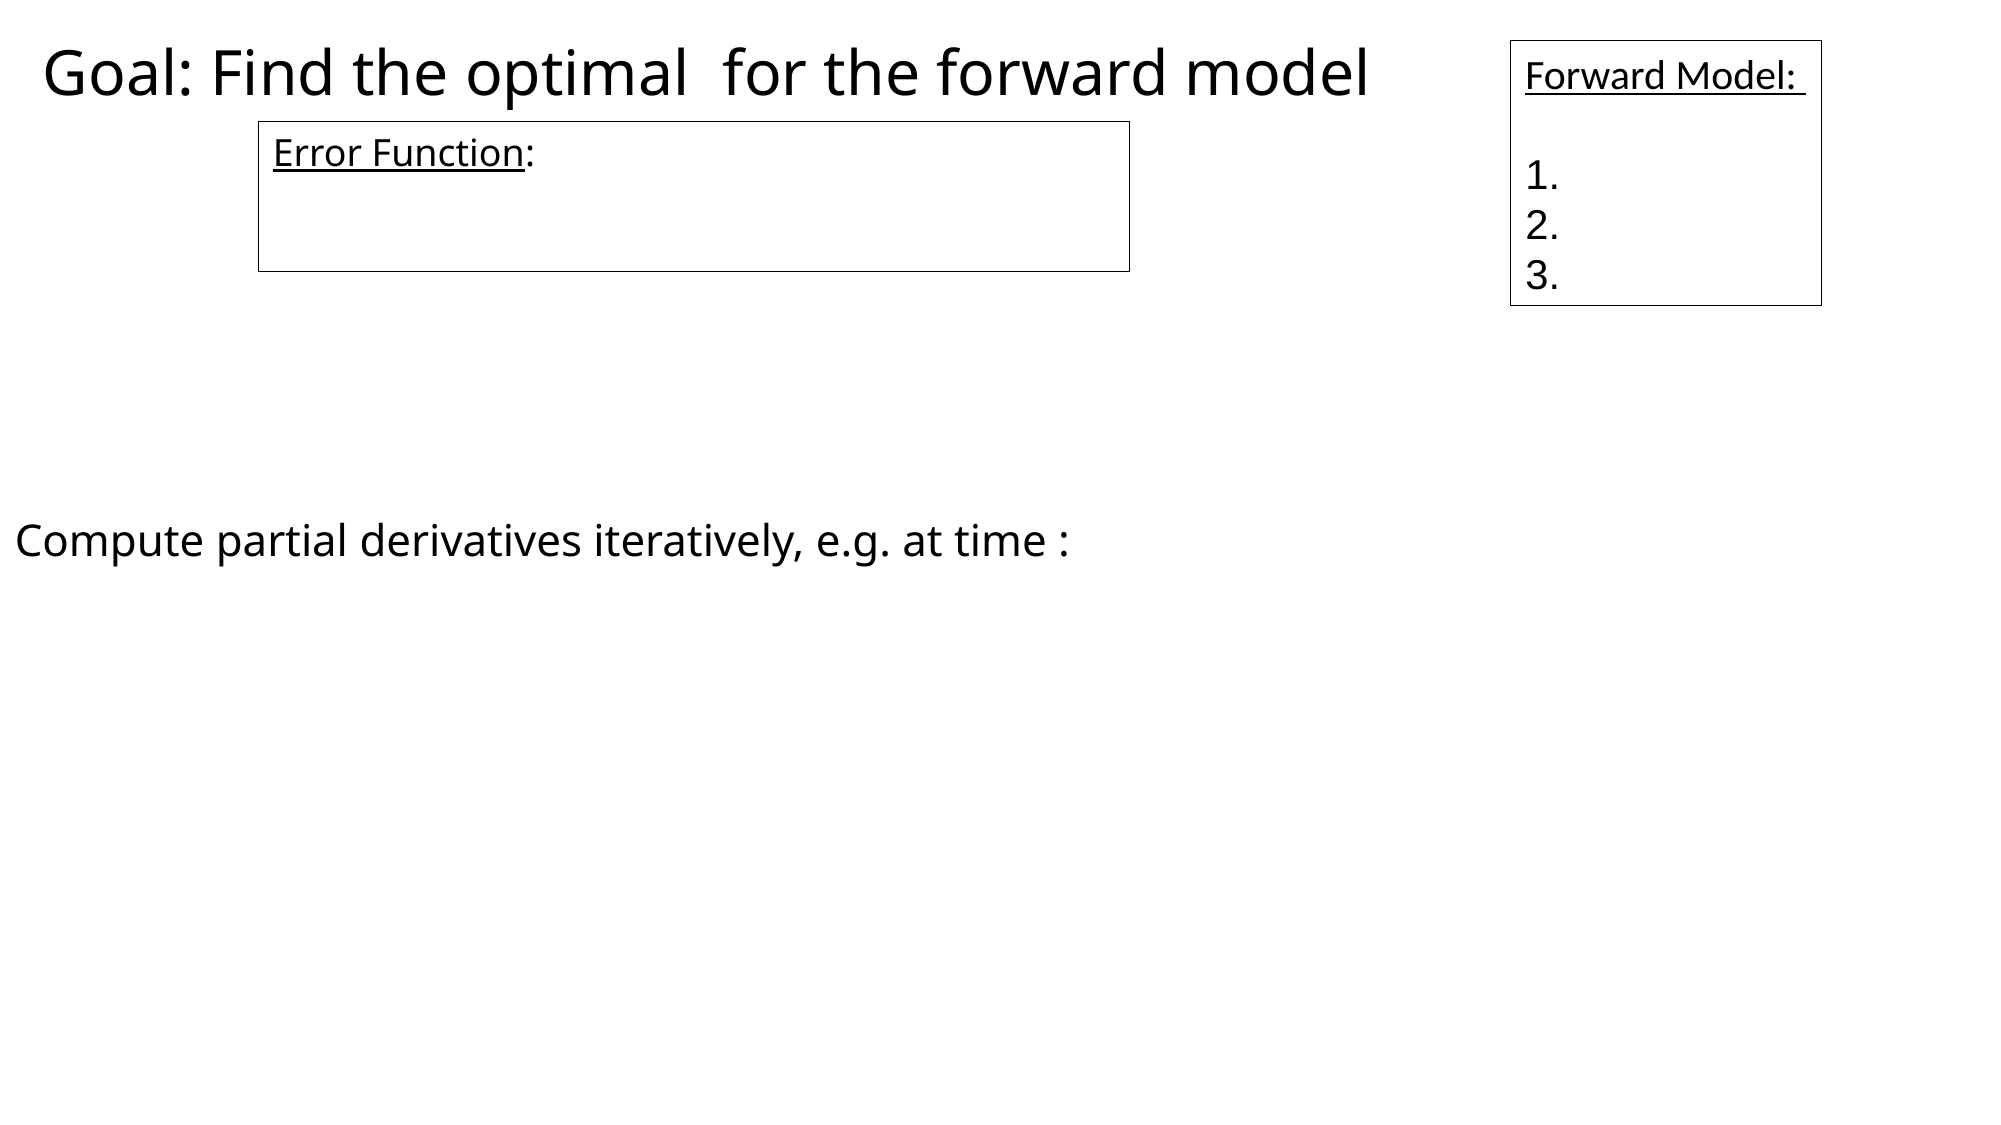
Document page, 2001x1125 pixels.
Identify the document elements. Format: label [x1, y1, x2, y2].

text_box [0, 0, 2000, 75]
